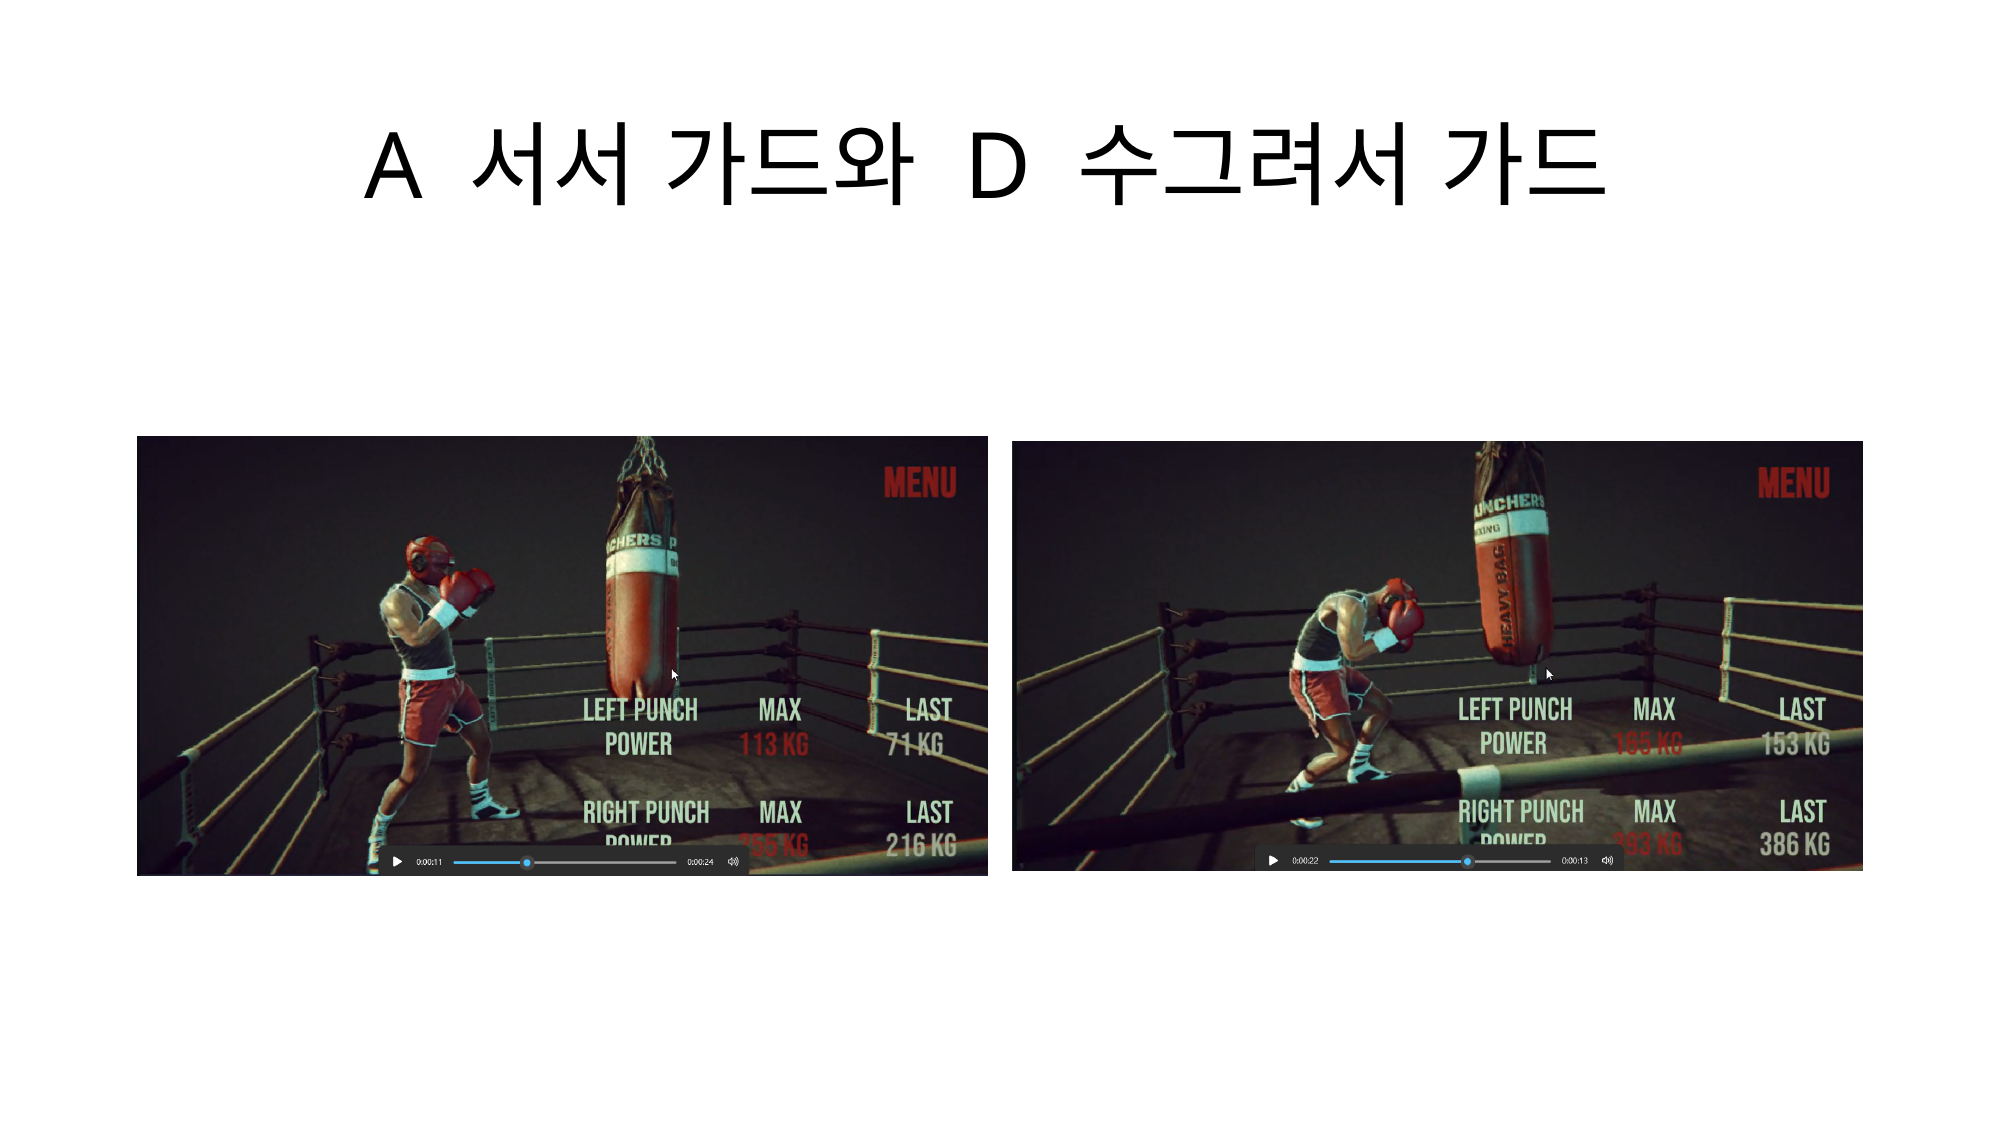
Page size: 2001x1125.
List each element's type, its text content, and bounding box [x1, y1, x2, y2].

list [136, 436, 988, 877]
title A 서서 가드와 D 수그려서 가드 [137, 59, 1863, 278]
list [1011, 441, 1863, 872]
